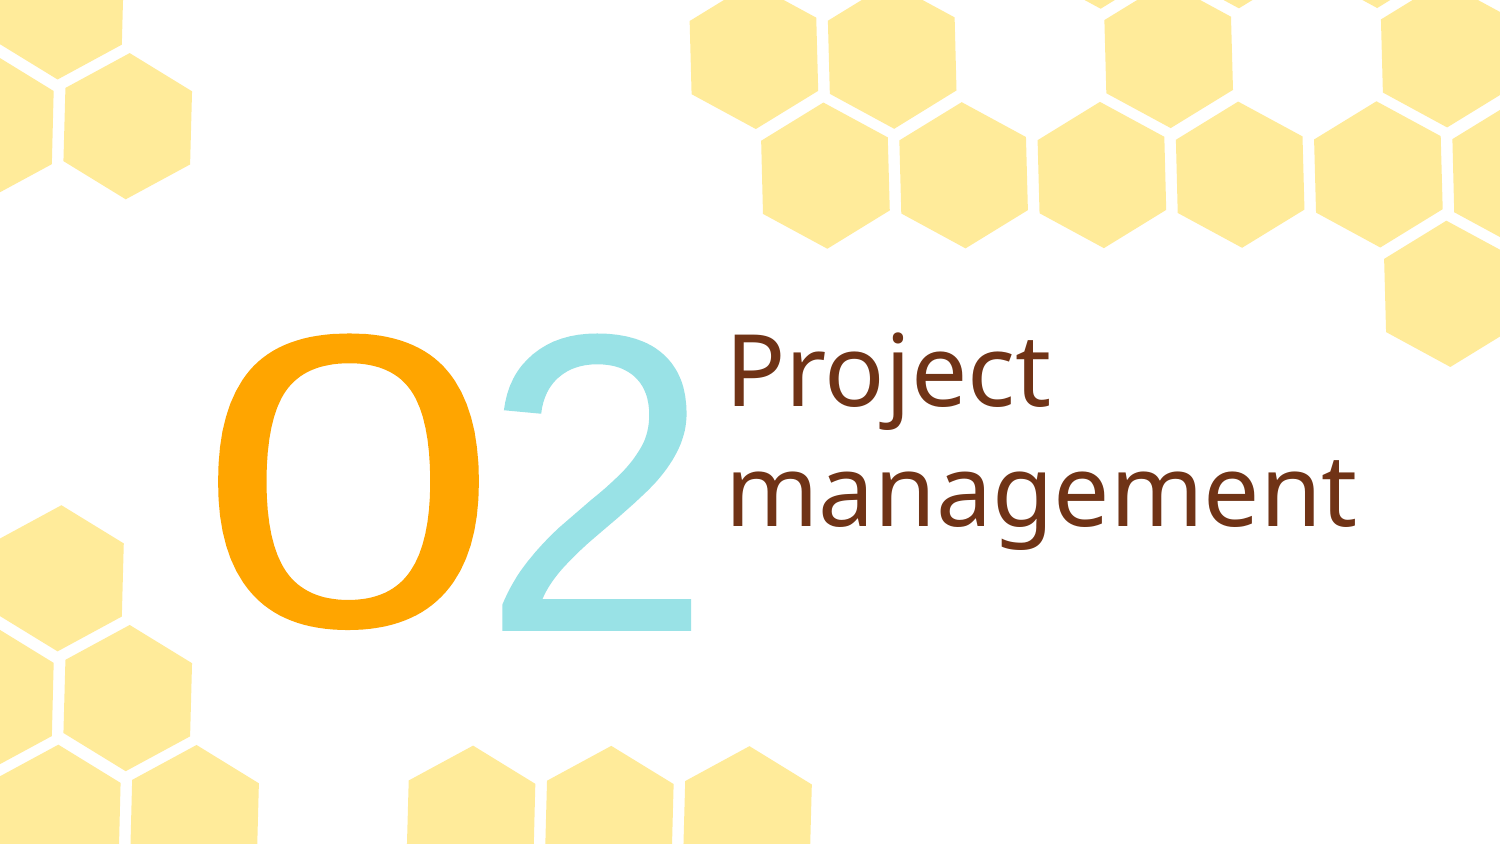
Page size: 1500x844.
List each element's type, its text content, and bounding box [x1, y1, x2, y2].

title Project management [710, 245, 1430, 562]
